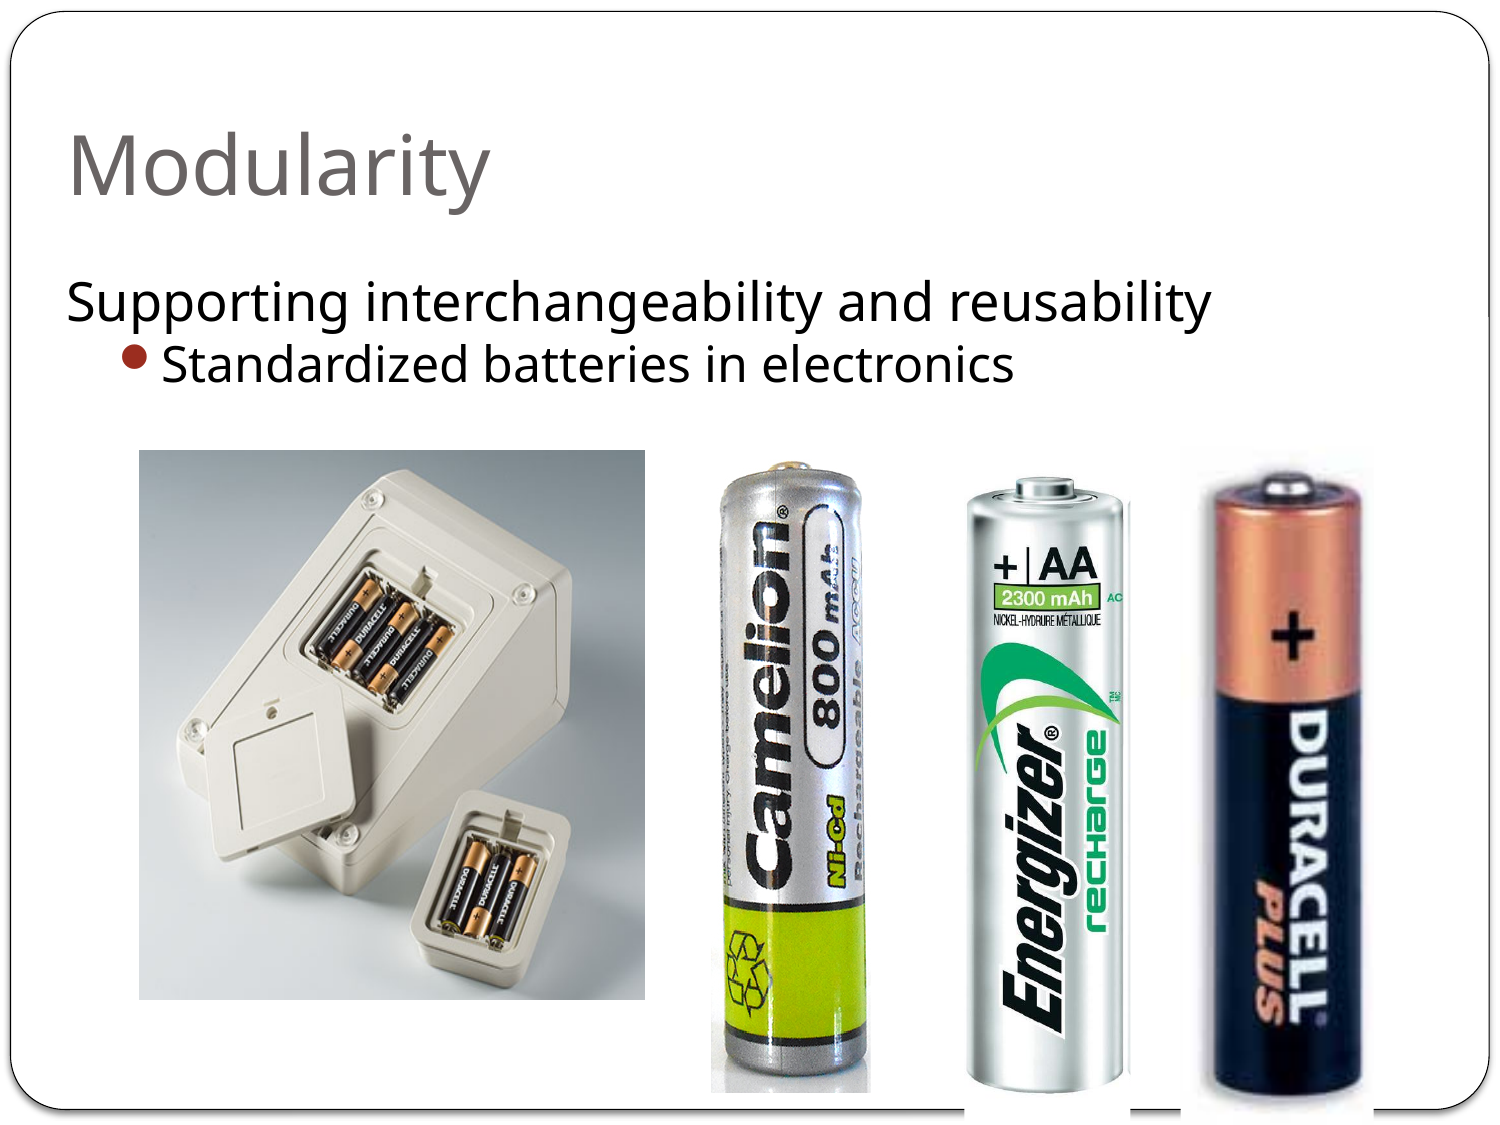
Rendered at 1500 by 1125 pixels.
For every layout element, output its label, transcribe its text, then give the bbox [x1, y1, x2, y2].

picture [963, 444, 1131, 1125]
picture [1180, 444, 1375, 1125]
picture [710, 444, 871, 1093]
list Supporting interchangeability and reusability Standardized batteries in electronics [51, 252, 1449, 1000]
title Modularity [51, 97, 1449, 223]
picture [139, 449, 645, 1000]
